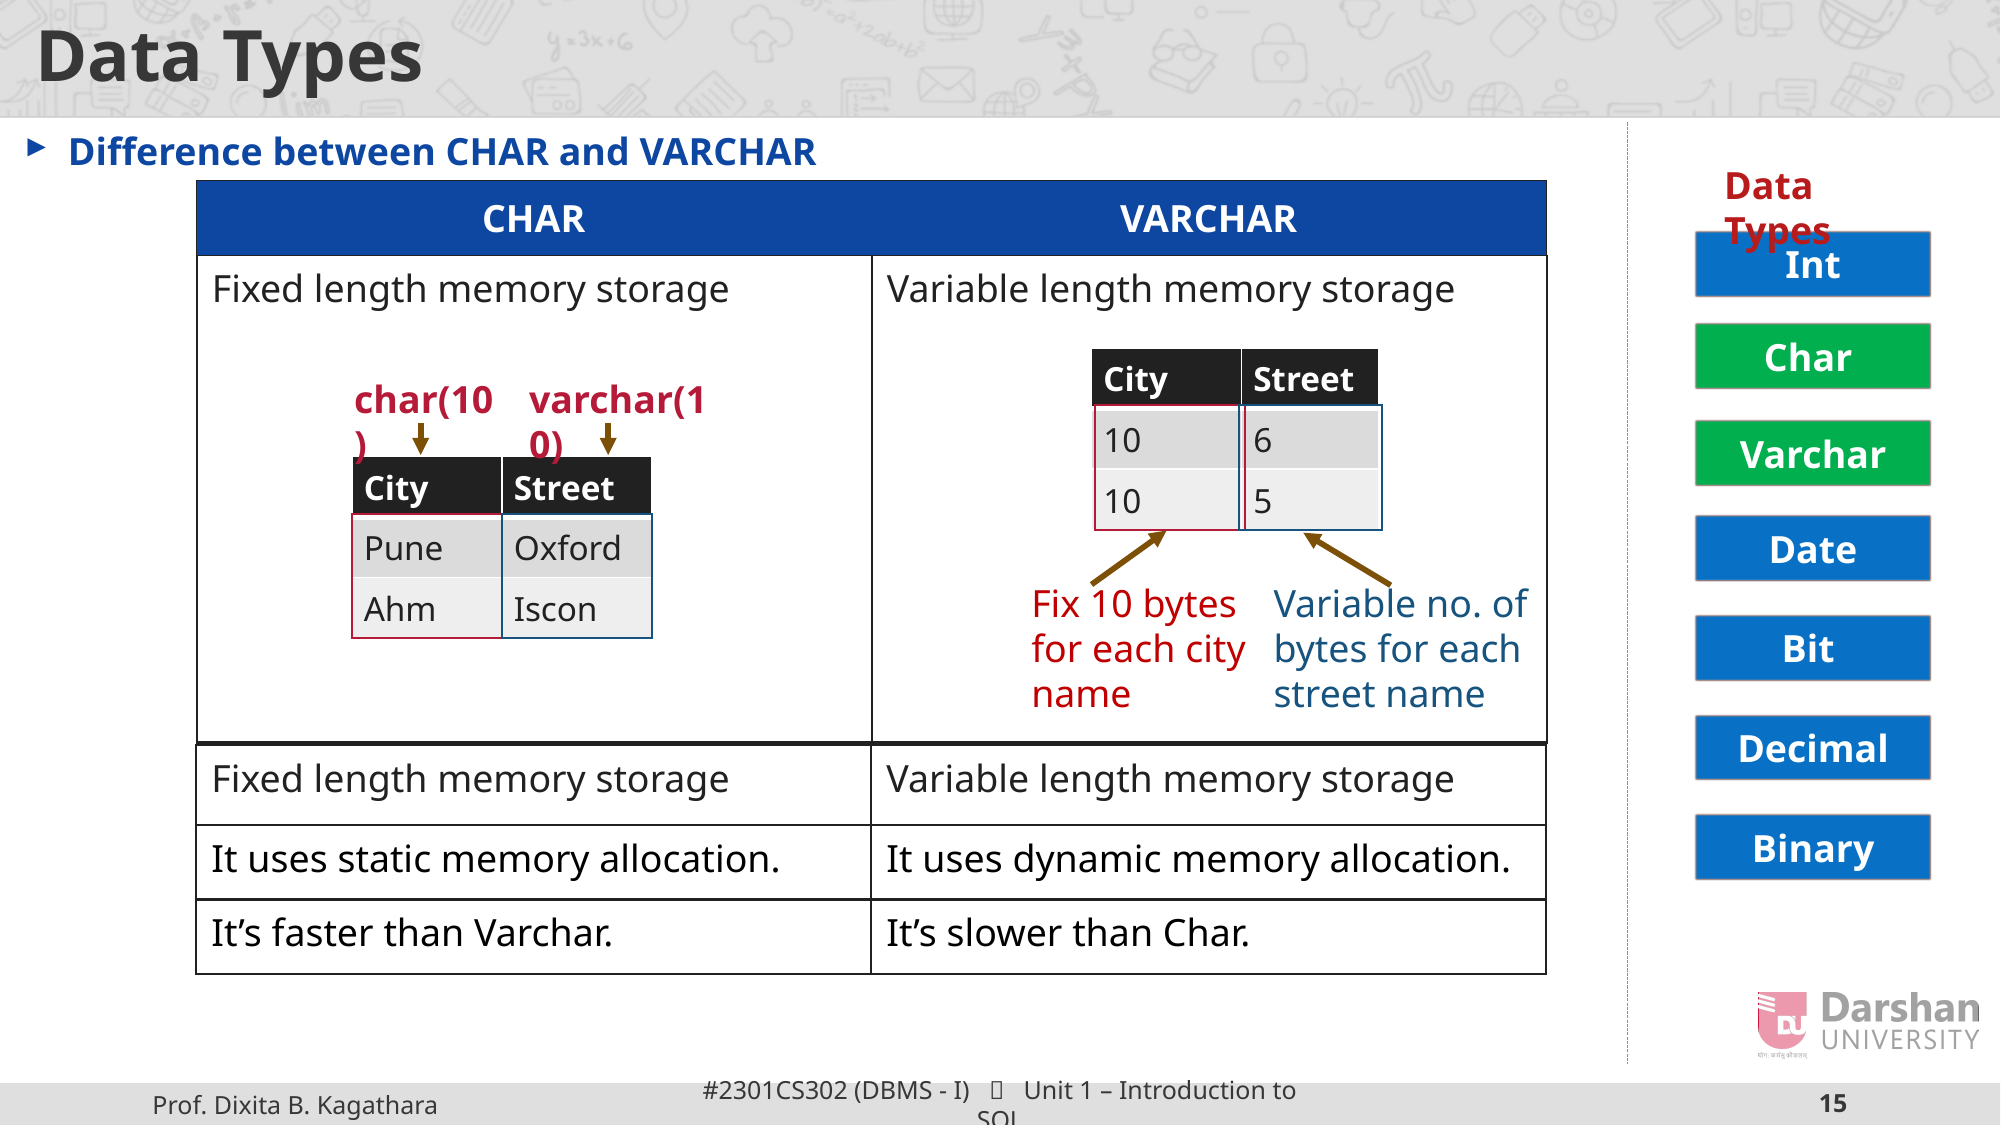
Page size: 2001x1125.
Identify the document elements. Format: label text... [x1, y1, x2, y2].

text_box Varchar [1697, 422, 1929, 484]
text_box Bit [1697, 617, 1929, 679]
table_header City [1092, 349, 1241, 406]
table_header CHAR [197, 181, 871, 255]
text_box Binary [1697, 816, 1929, 878]
text_box Decimal [1697, 717, 1929, 778]
table_header It’s faster than Varchar. [197, 900, 870, 973]
text_box Int [1697, 233, 1929, 295]
table_header It uses static memory allocation. [197, 826, 870, 898]
table_header VARCHAR [871, 181, 1546, 255]
text_box [501, 513, 653, 639]
table_header Variable length memory storage [872, 746, 1545, 824]
text_box Date [1697, 517, 1929, 579]
table_header City [353, 474, 501, 513]
table_header It’s slower than Char. [872, 900, 1545, 973]
text_box Select into [1758, 992, 1979, 1059]
table_header Fixed length memory storage [197, 746, 870, 824]
text_box char(10) [339, 368, 514, 474]
table_header Street [1242, 349, 1378, 404]
text_box Fix 10 bytes for each city name [1016, 573, 1258, 723]
table_header It uses dynamic memory allocation. [872, 826, 1545, 898]
text_box [351, 513, 501, 639]
list Difference between CHAR and VARCHAR [9, 126, 1594, 1044]
text_box [1094, 404, 1238, 531]
text_box Char [1697, 325, 1929, 387]
text_box [1238, 404, 1383, 531]
text_box varchar(10) [514, 368, 727, 474]
table_header Street [503, 474, 651, 513]
text_box Variable no. of bytes for each street name [1258, 573, 1547, 723]
text_box Data Types [1709, 154, 1917, 260]
title Data Types [0, 0, 2000, 117]
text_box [1303, 532, 1391, 586]
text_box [1091, 530, 1167, 585]
